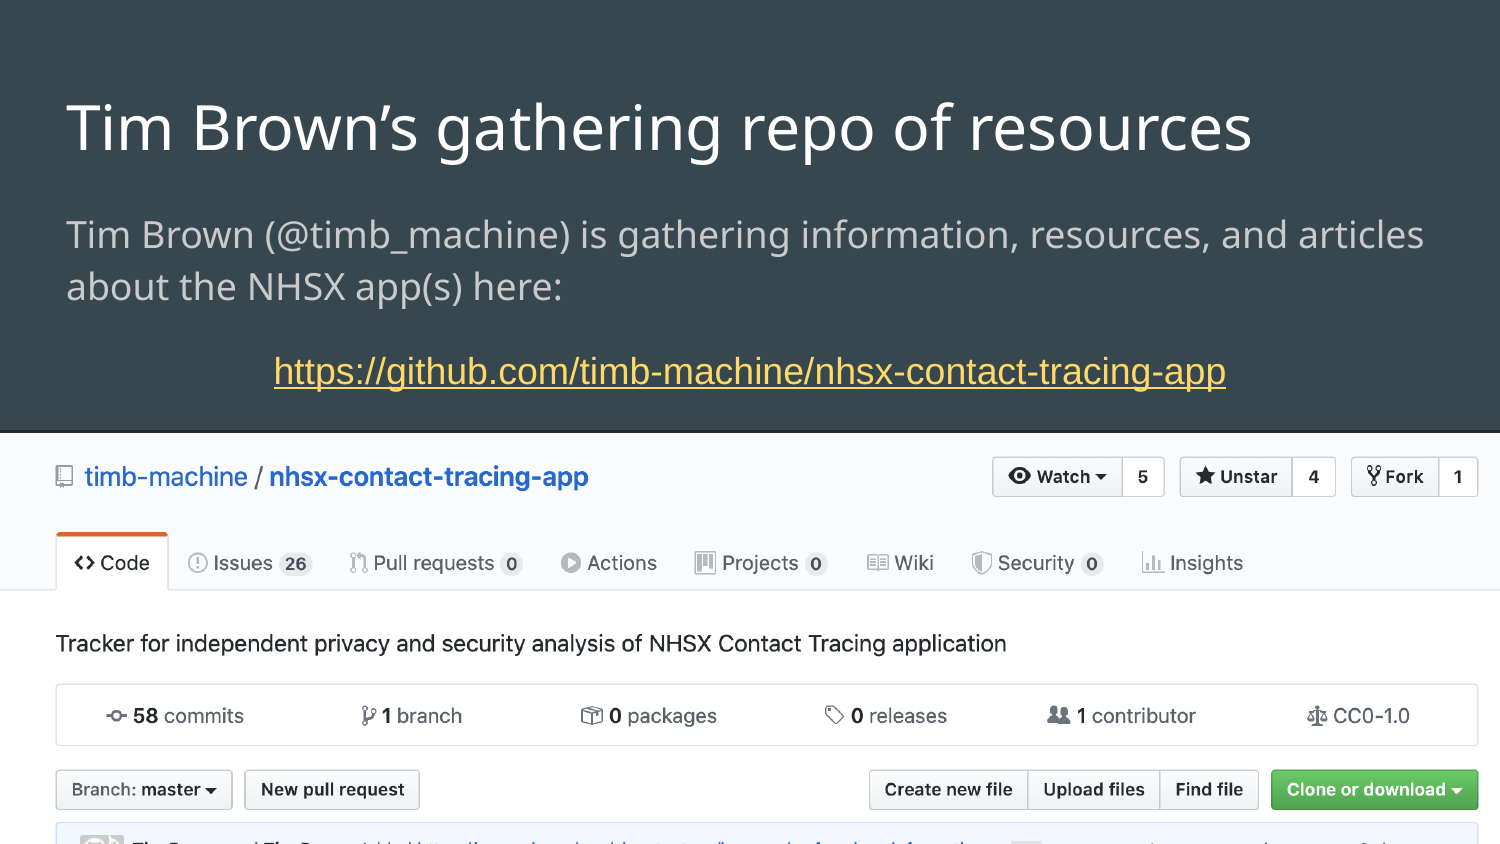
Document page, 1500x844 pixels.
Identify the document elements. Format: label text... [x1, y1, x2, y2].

picture [0, 430, 1500, 844]
title Tim Brown’s gathering repo of resources [51, 72, 1449, 167]
list Tim Brown (@timb_machine) is gathering information, resources, and articles about the NHSX app(s) here: https://github.com/timb-machine/nhsx-contact-tracing-app [51, 189, 1449, 429]
